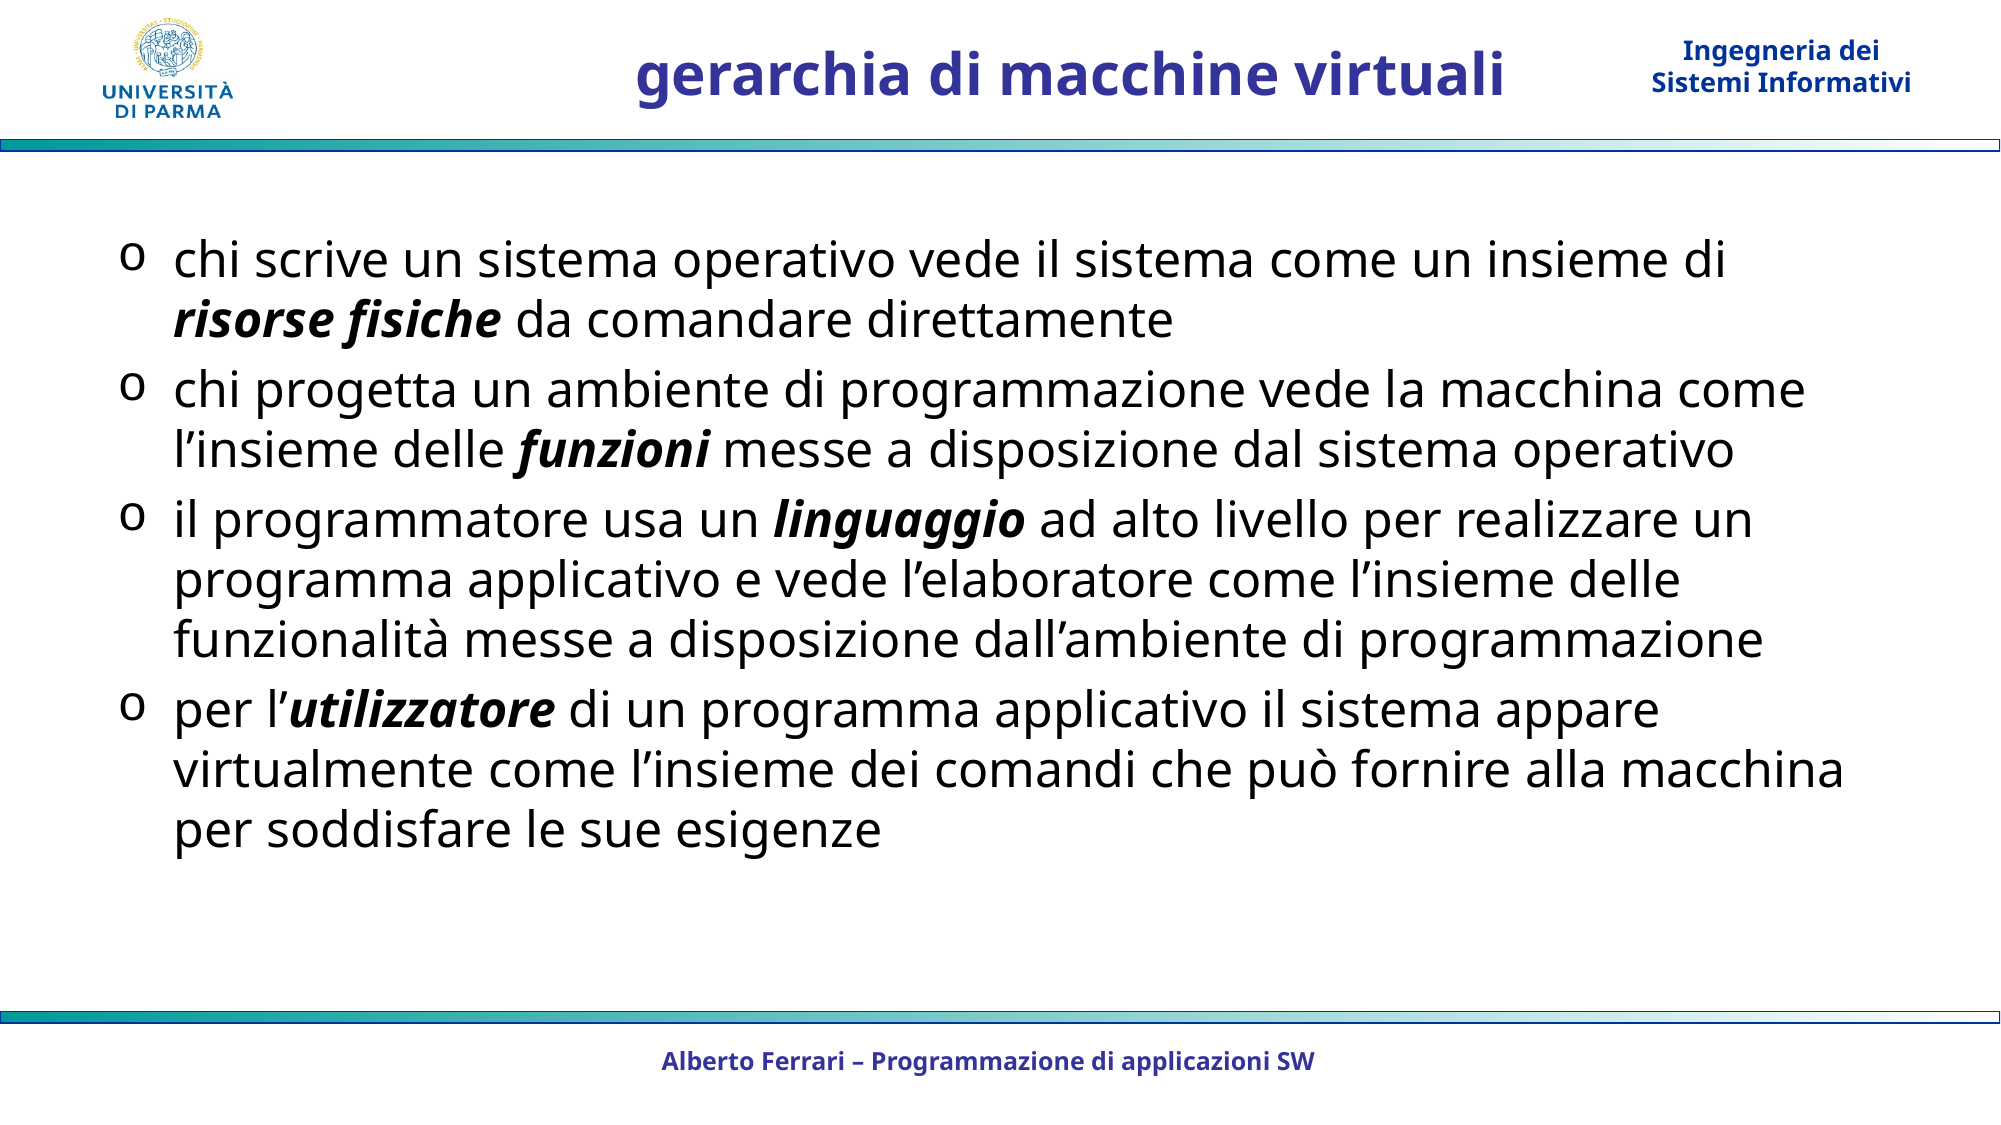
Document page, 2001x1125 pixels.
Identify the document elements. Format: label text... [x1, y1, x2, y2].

list chi scrive un sistema operativo vede il sistema come un insieme di risorse fisiche da comandare direttamente chi progetta un ambiente di programmazione vede la macchina come l’insieme delle funzioni messe a disposizione dal sistema operativo il programmatore usa un linguaggio ad alto livello per realizzare un programma applicativo e vede l’elaboratore come l’insieme delle funzionalità messe a disposizione dall’ambiente di programmazione per l’utilizzatore di un programma applicativo il sistema appare virtualmente come l’insieme dei comandi che può fornire alla macchina per soddisfare le sue esigenze [102, 220, 1903, 963]
footer Alberto Ferrari – Programmazione di applicazioni SW [366, 1037, 1611, 1092]
picture [103, 18, 233, 118]
title gerarchia di macchine virtuali [559, 19, 1583, 126]
